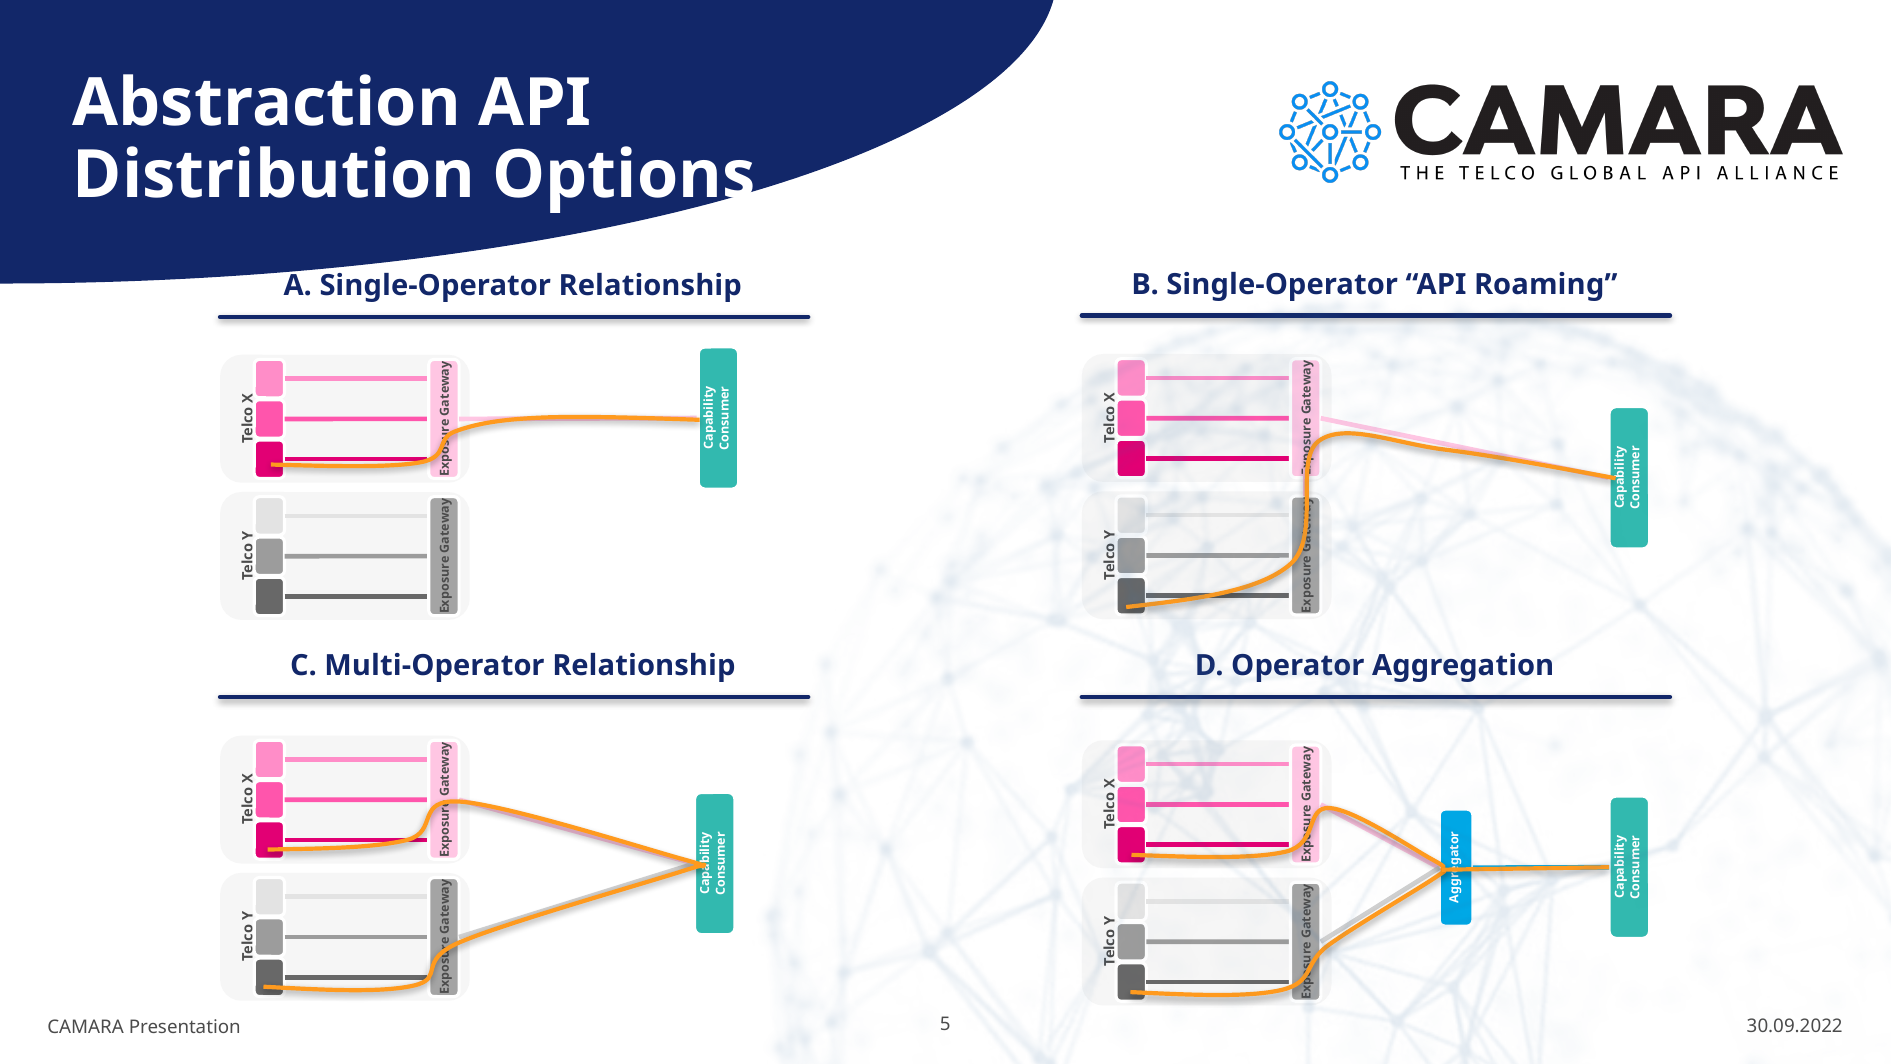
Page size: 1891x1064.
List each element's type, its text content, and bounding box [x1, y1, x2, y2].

picture [451, 222, 1891, 1064]
text_box [0, 0, 1056, 286]
text_box A. Single-Operator Relationship [220, 259, 446, 309]
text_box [219, 638, 446, 698]
title Abstraction API Distribution Options [72, 67, 1868, 197]
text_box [219, 354, 446, 621]
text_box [219, 735, 446, 1001]
